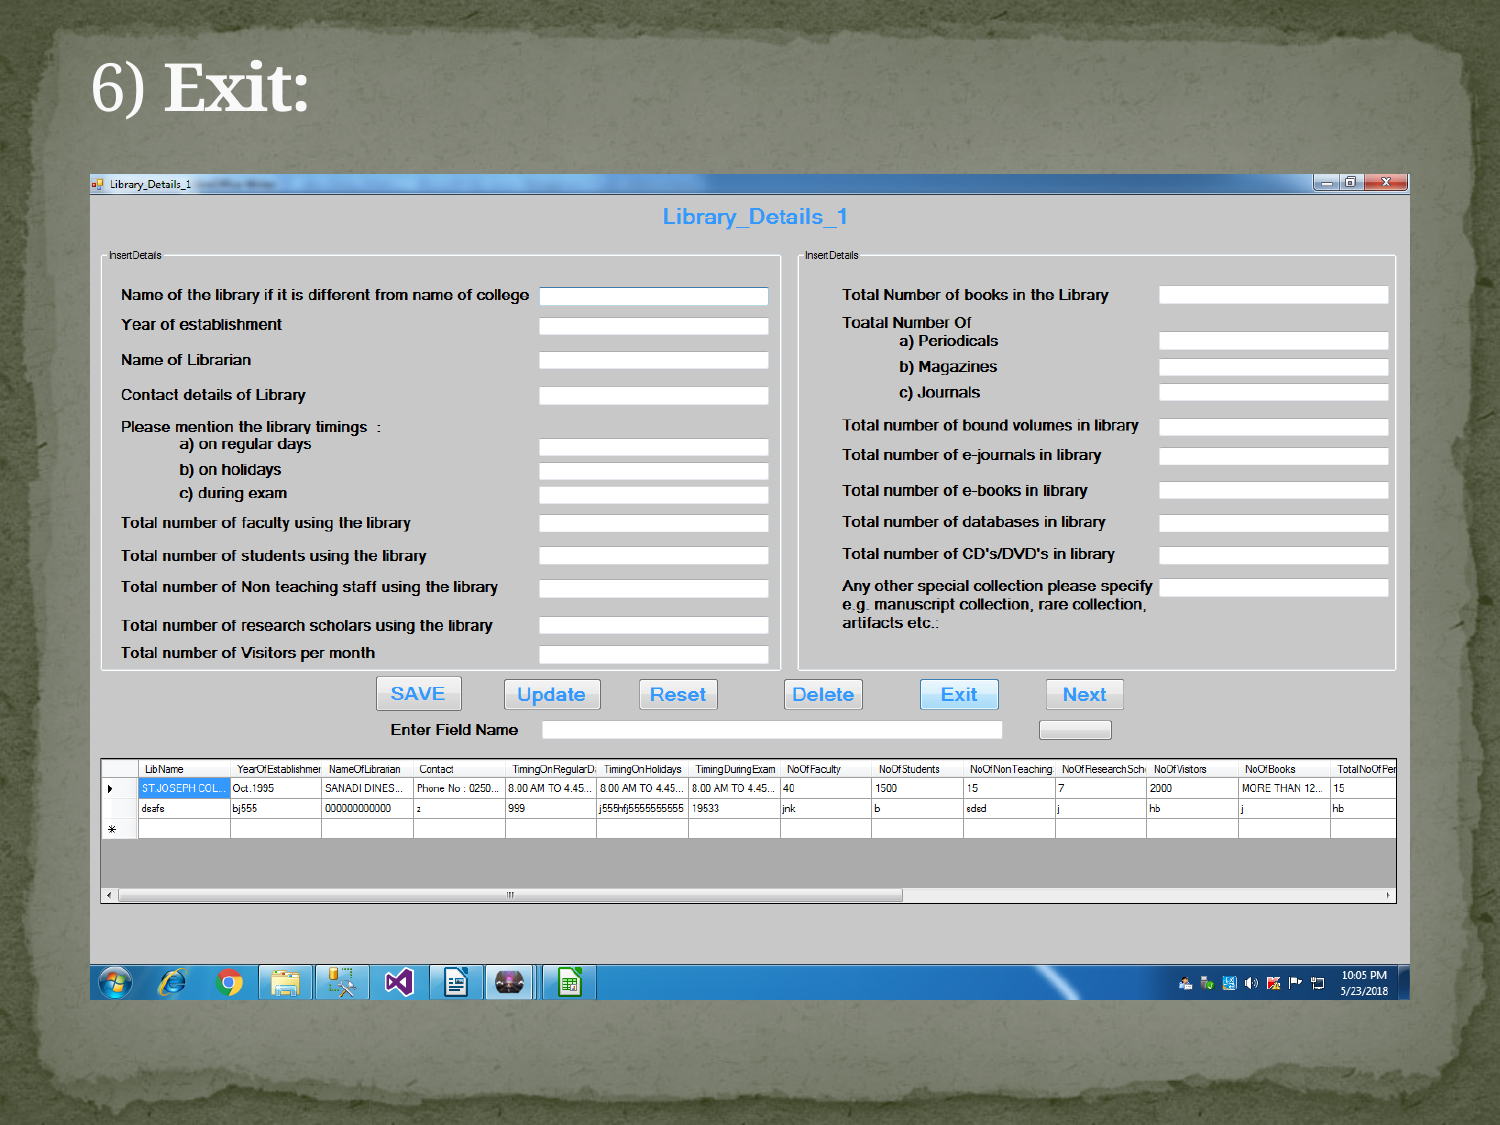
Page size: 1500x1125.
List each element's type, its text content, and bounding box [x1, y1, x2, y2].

title 6) Exit: [74, 37, 1425, 213]
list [92, 177, 1409, 998]
